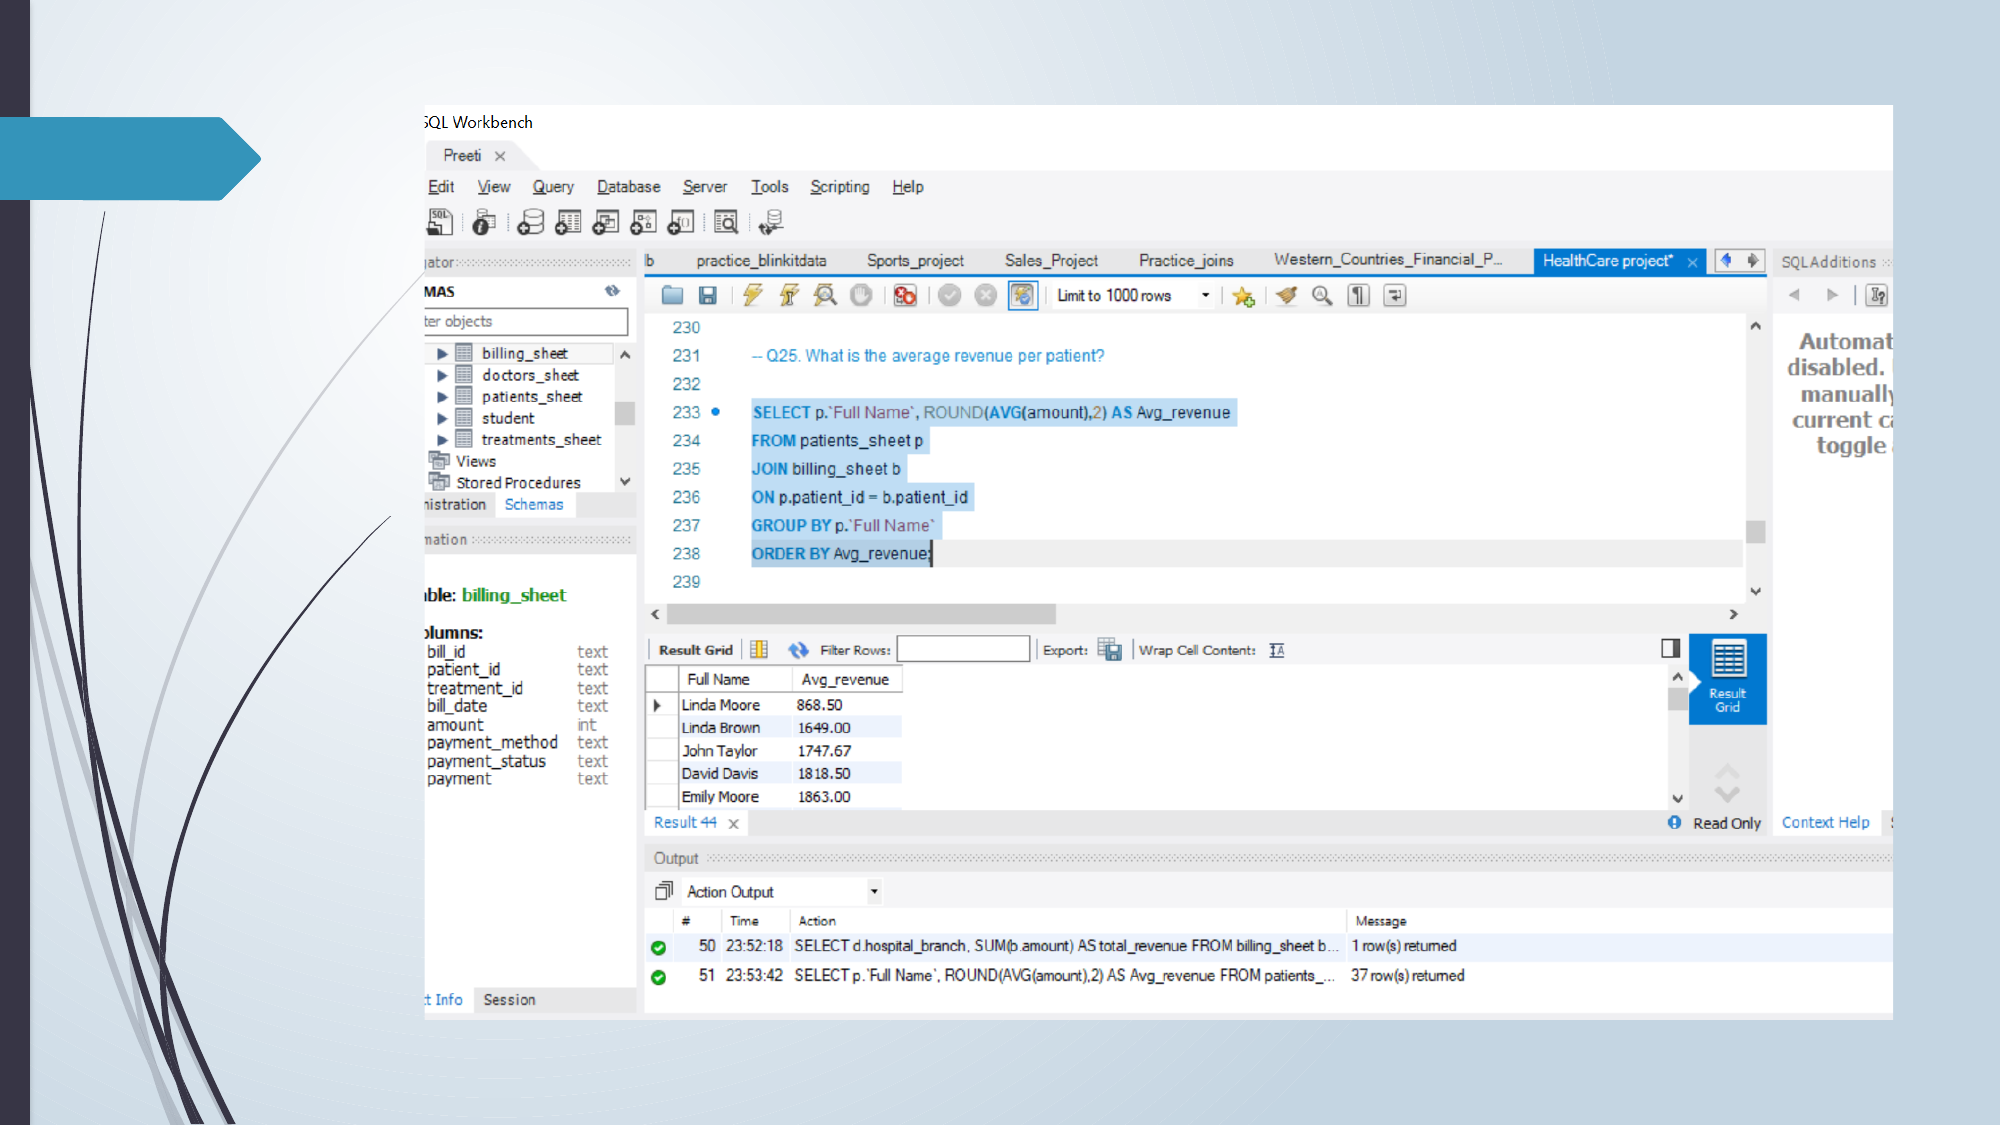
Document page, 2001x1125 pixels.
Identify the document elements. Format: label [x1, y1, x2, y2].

text_box [0, 117, 262, 201]
picture [424, 105, 1894, 1020]
